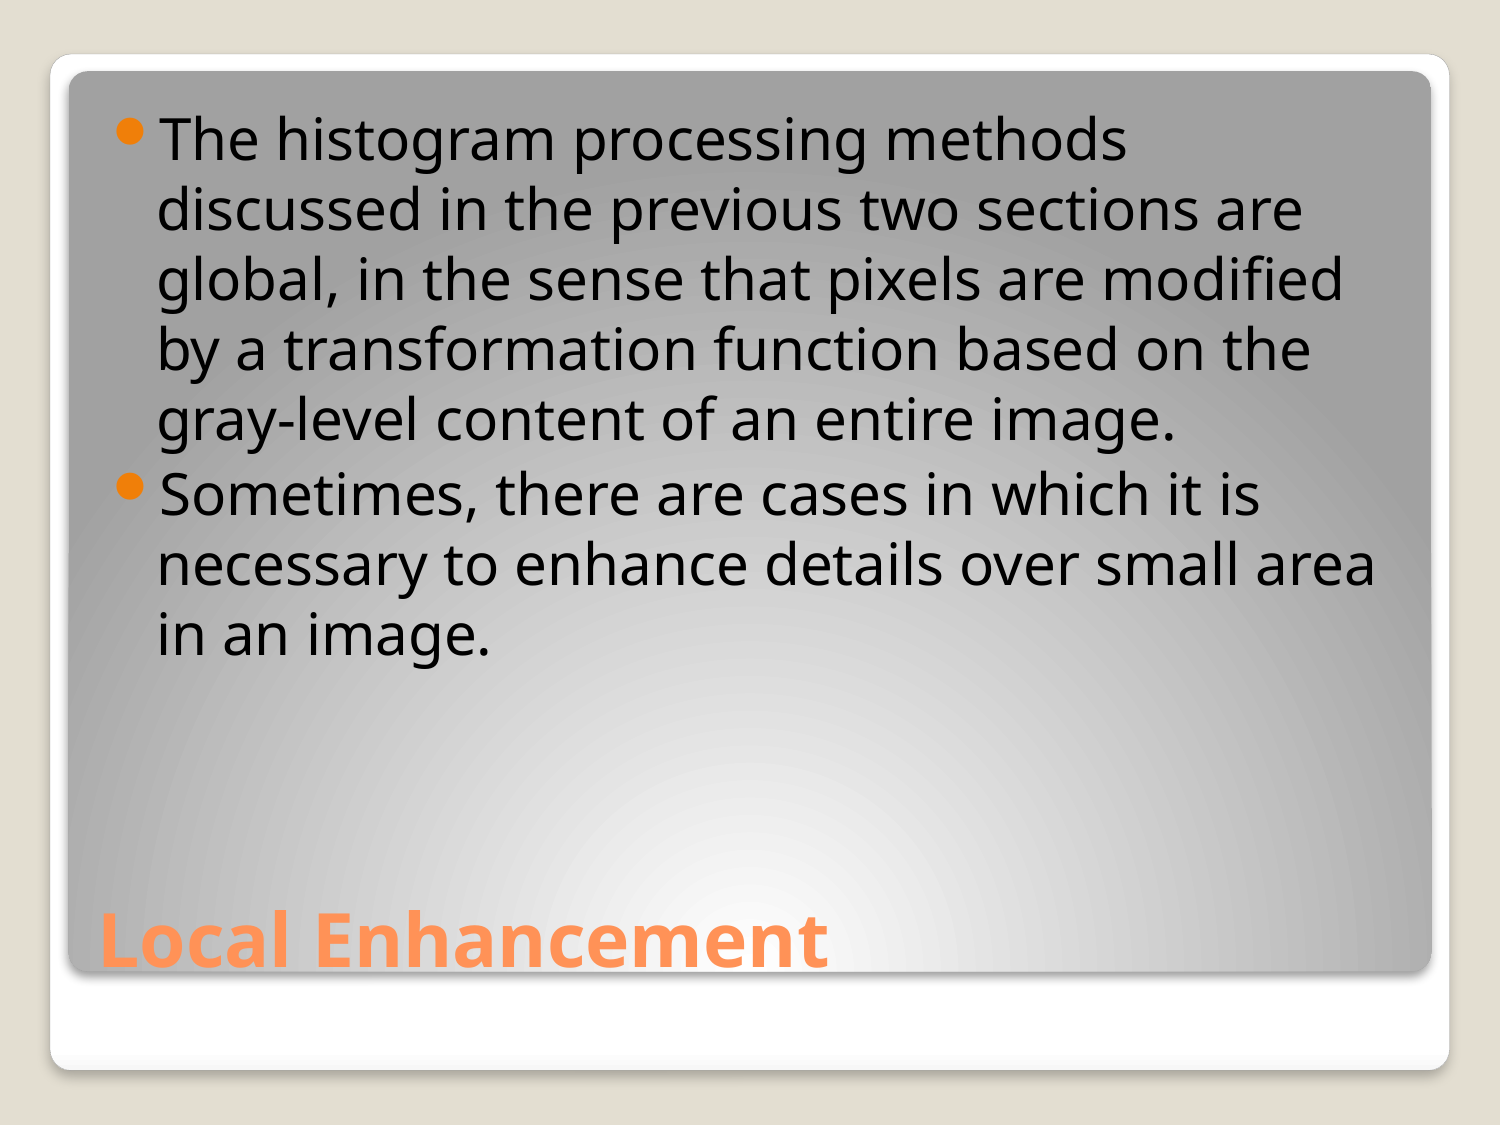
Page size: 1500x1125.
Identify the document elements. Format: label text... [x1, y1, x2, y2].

title Local Enhancement [82, 817, 1425, 990]
list The histogram processing methods discussed in the previous two sections are global, in the sense that pixels are modified by a transformation function based on the gray-level content of an entire image. Sometimes, there are cases in which it is necessary to enhance details over small area in an image. [82, 86, 1425, 774]
